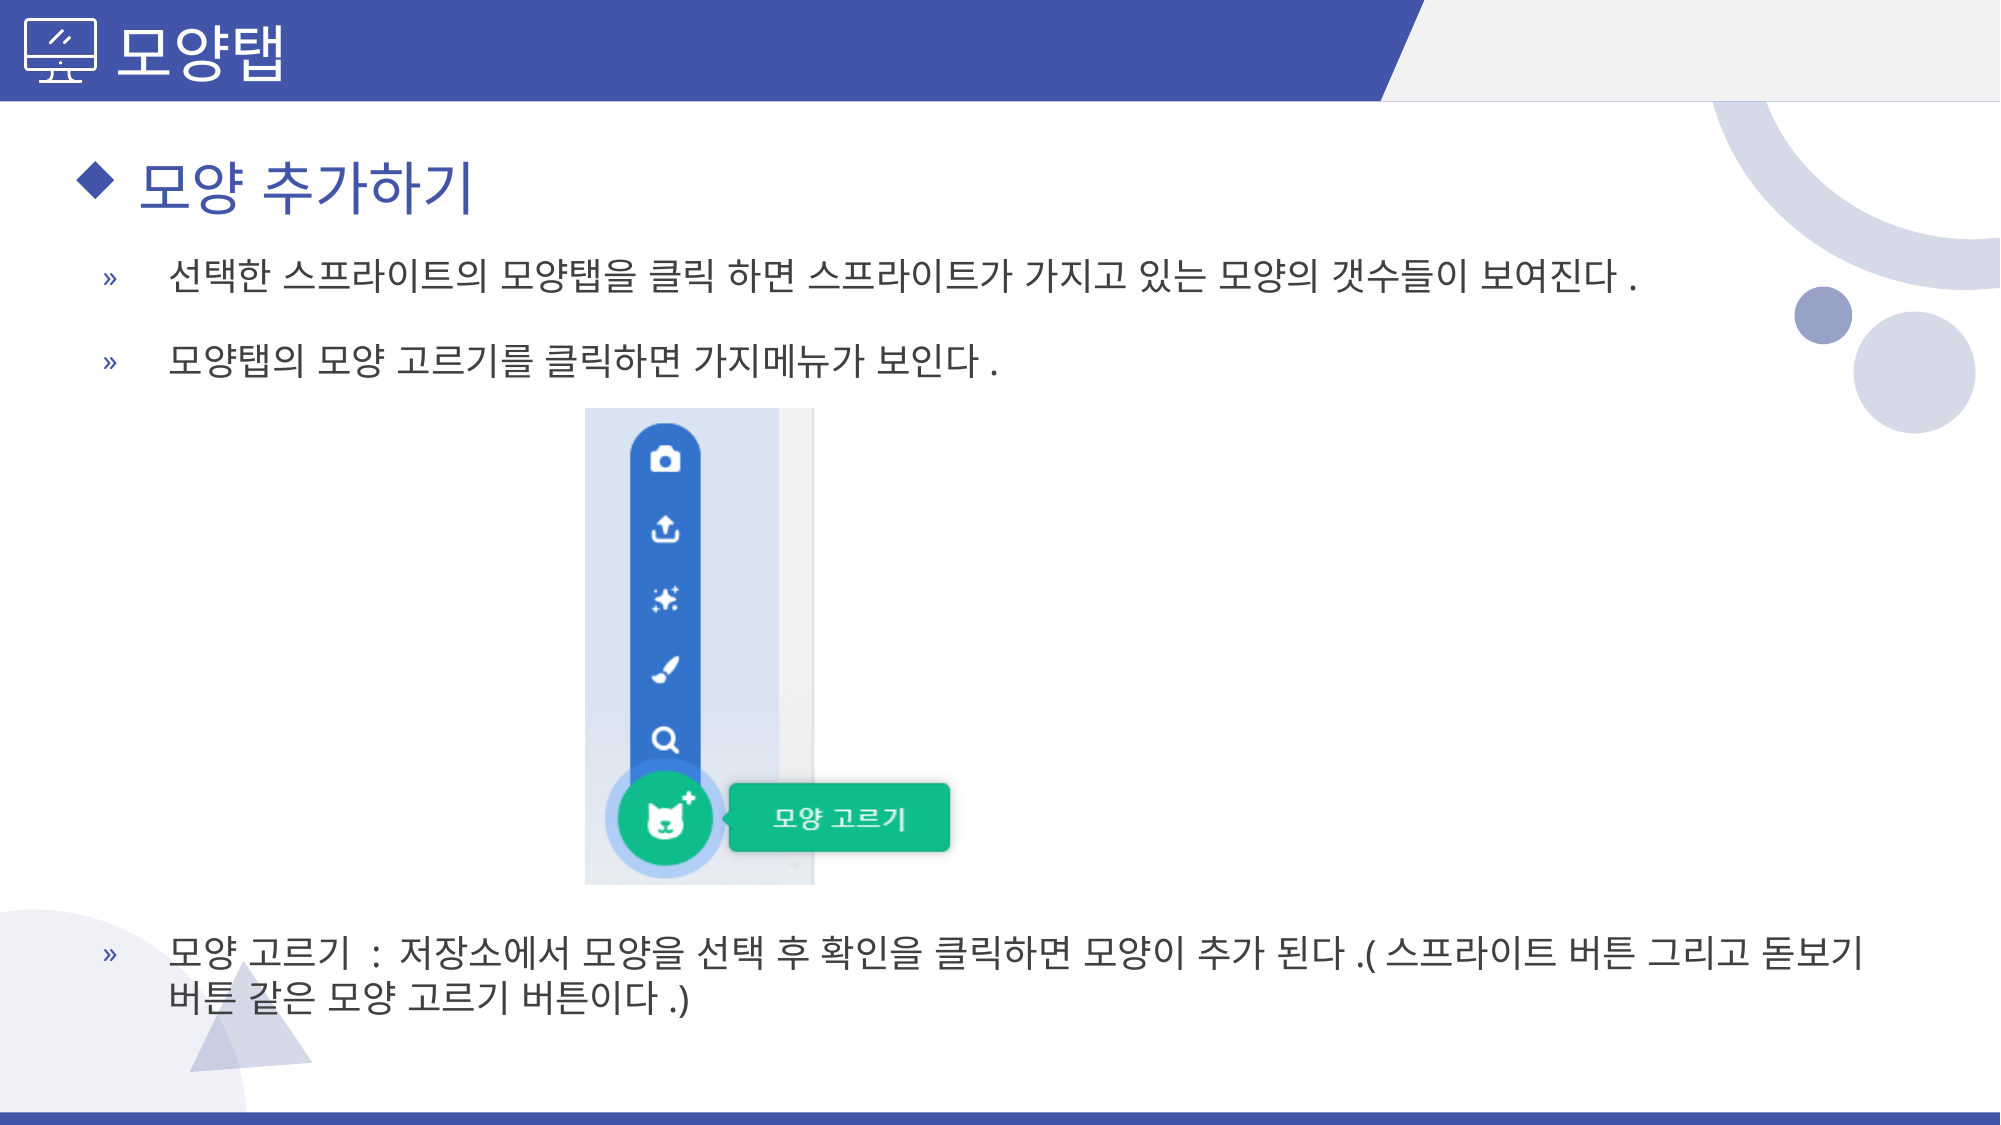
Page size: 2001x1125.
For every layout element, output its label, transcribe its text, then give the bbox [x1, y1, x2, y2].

picture [24, 14, 97, 87]
picture [585, 408, 966, 886]
text_box 모양 추가하기 선택한 스프라이트의 모양탭을 클릭 하면 스프라이트가 가지고 있는 모양의 갯수들이 보여진다. 모양탭의 모양 고르기를 클릭하면 가지메뉴가 보인다. 모양 고르기 : 저장소에서 모양을 선택 후 확인을 클릭하면 모양이 추가 된다.(스프라이트 버튼 그리고 돋보기 버튼 같은 모양 고르기 버튼이다.) [50, 144, 1937, 1048]
text_box 모양탭 [108, 16, 1361, 81]
